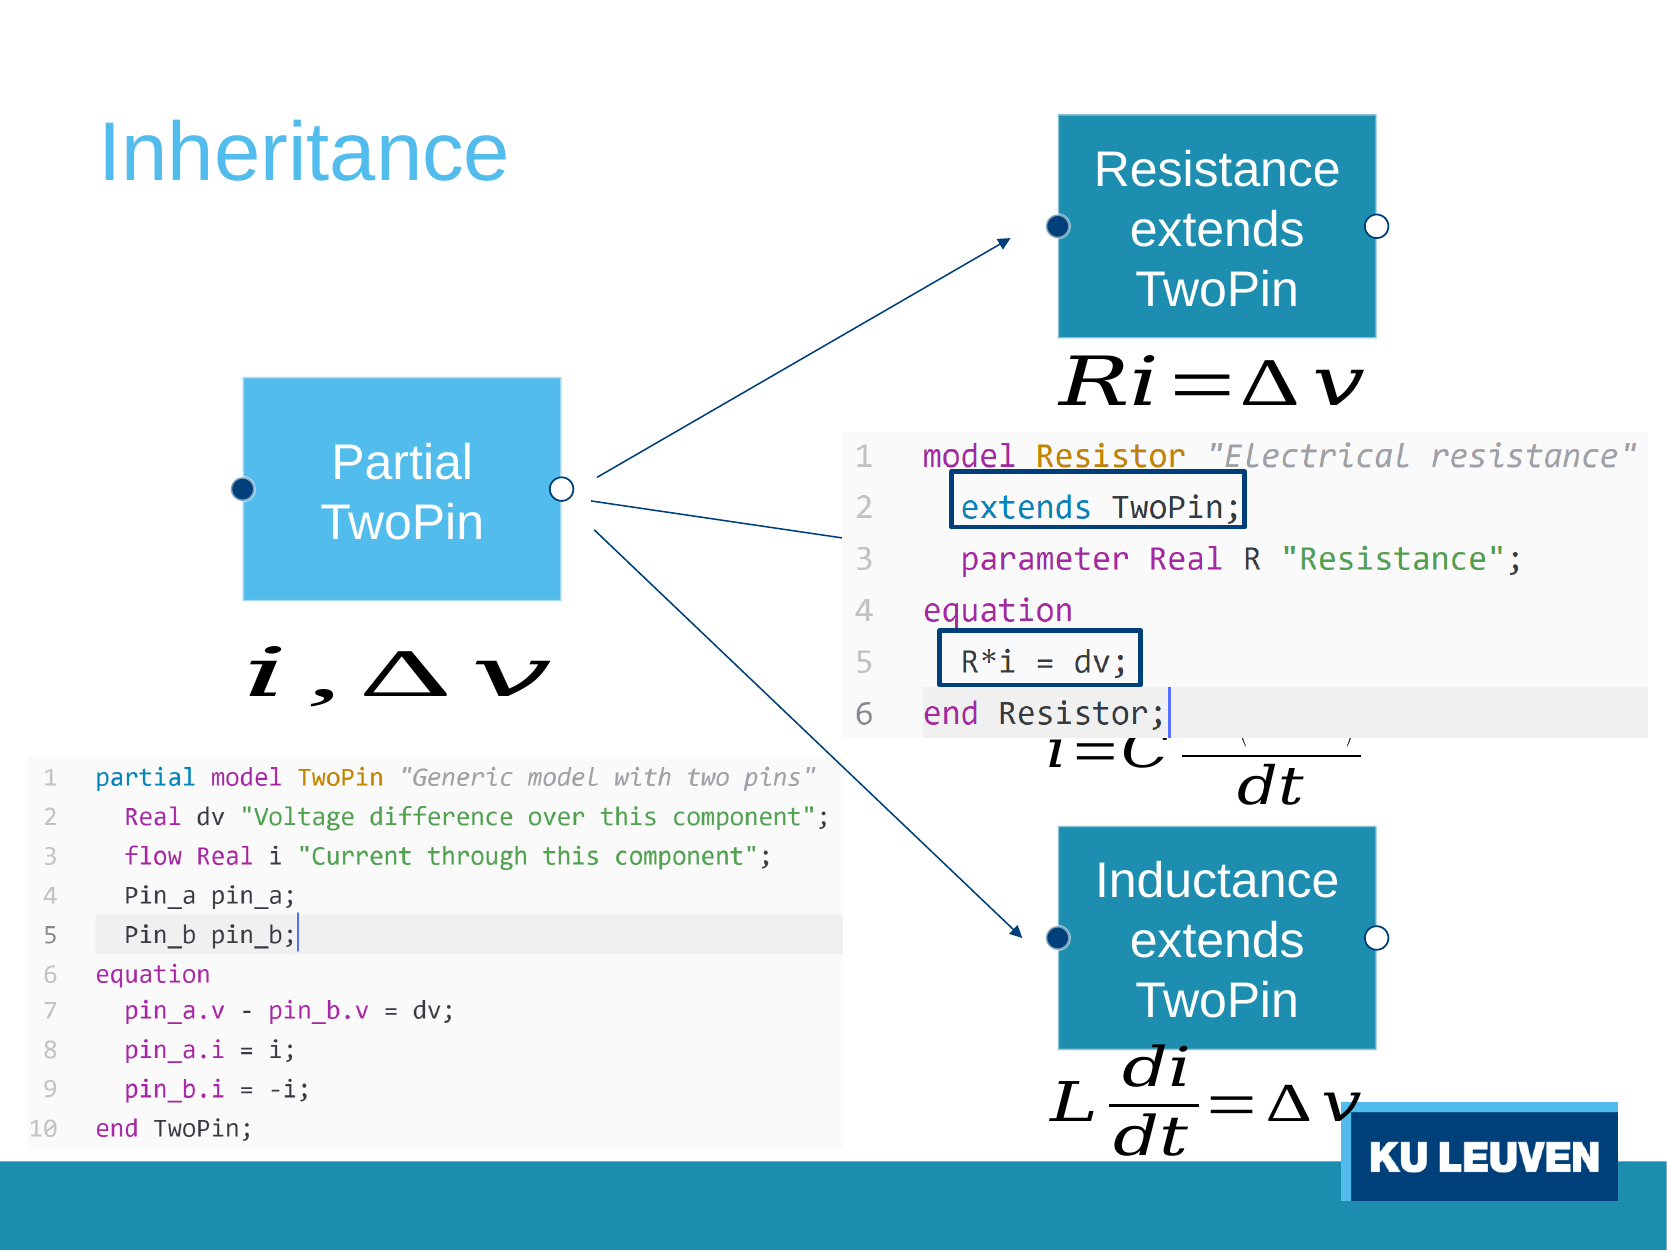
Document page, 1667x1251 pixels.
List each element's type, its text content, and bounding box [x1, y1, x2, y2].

title Inheritance [98, 32, 1618, 197]
text_box [1363, 213, 1390, 239]
text_box [1044, 213, 1071, 240]
text_box Inductance extends TwoPin [1056, 824, 1378, 1052]
text_box Resistance extends TwoPin [1056, 113, 1378, 340]
picture [1341, 1102, 1618, 1201]
text_box [548, 476, 575, 502]
text_box Partial TwoPin [241, 375, 563, 603]
picture [1341, 1102, 1352, 1114]
text_box [1363, 925, 1390, 951]
picture [28, 757, 843, 1150]
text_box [590, 500, 841, 565]
text_box [229, 475, 256, 503]
text_box [1044, 924, 1071, 952]
picture [841, 432, 1648, 738]
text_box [596, 237, 1011, 478]
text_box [593, 529, 1023, 939]
